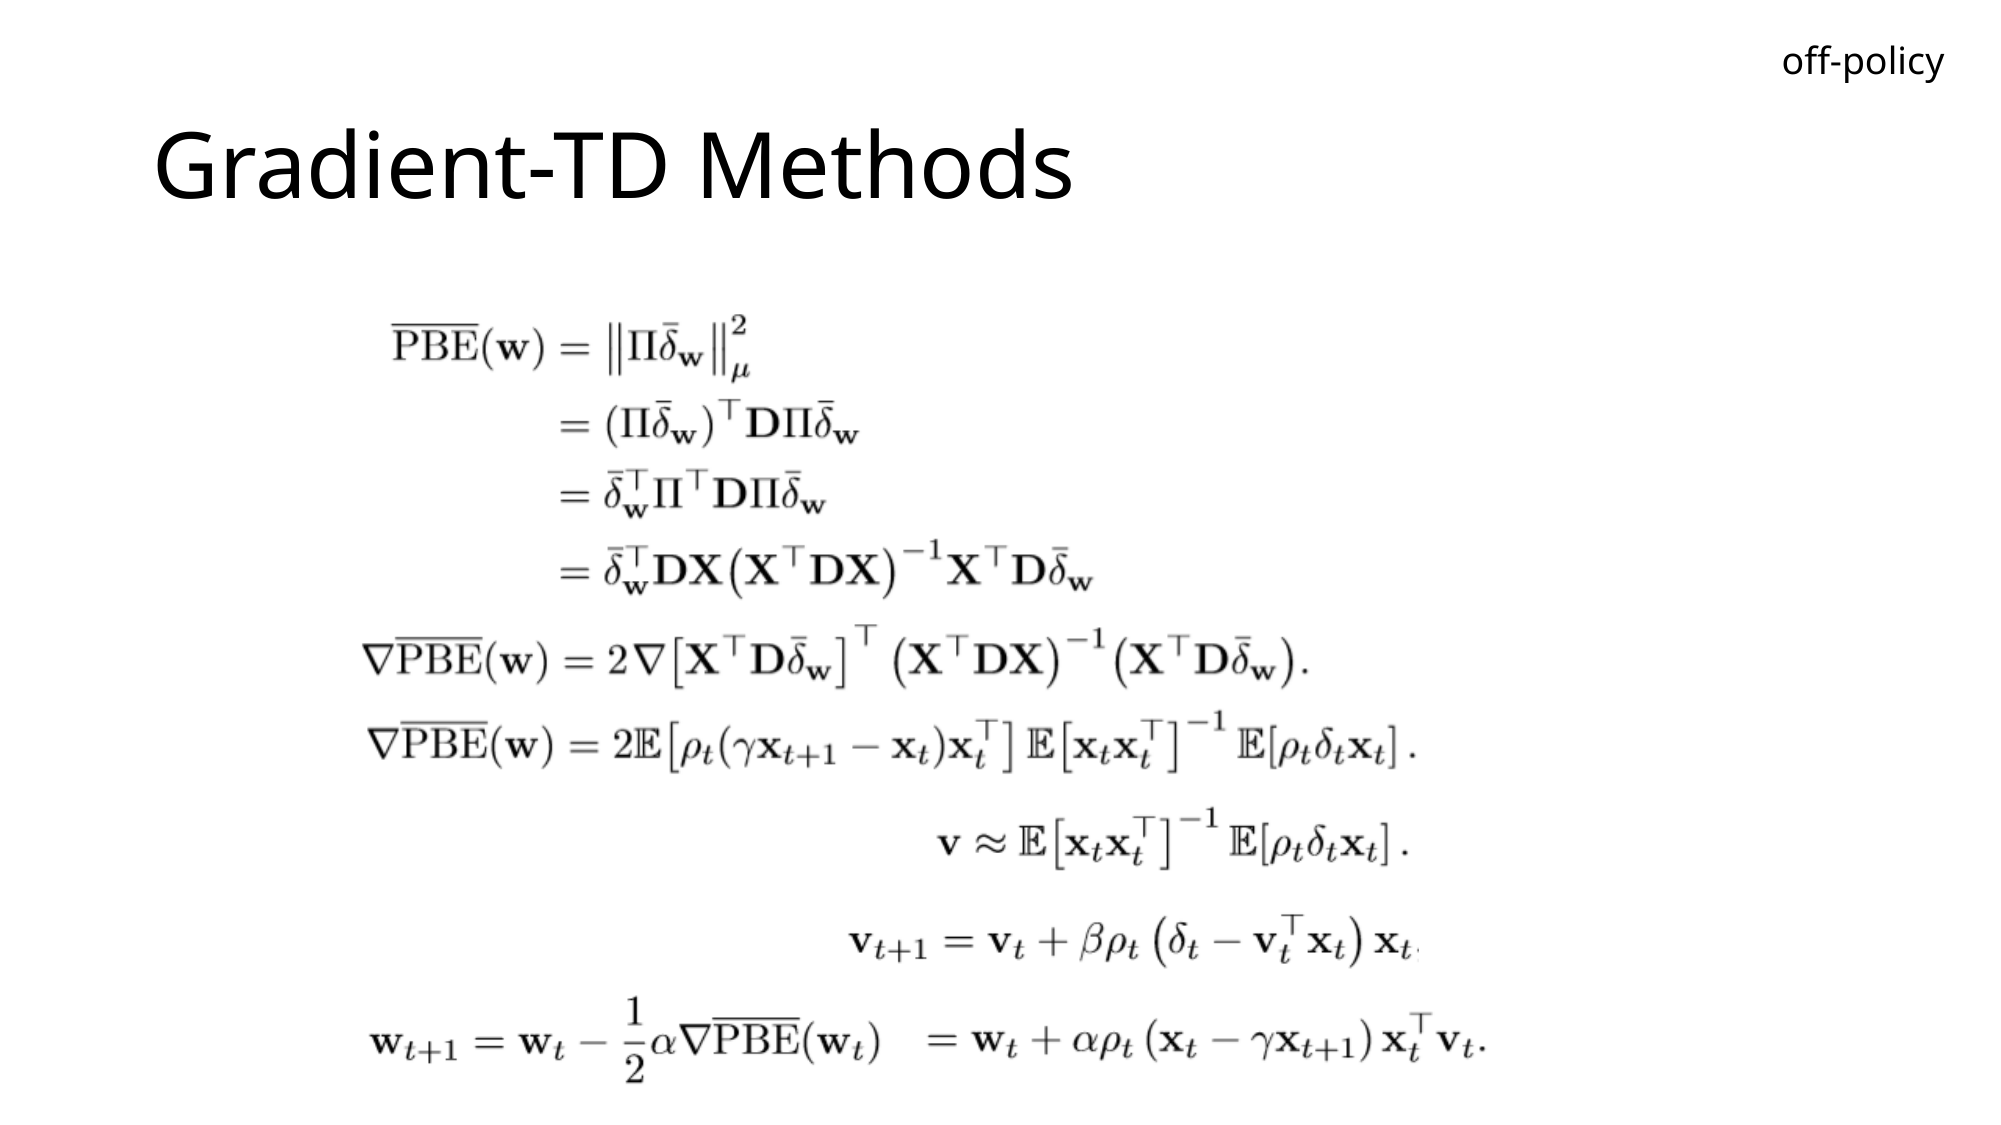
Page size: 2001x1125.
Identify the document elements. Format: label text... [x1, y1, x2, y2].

title Gradient-TD Methods [137, 59, 1863, 278]
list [339, 612, 1335, 699]
picture [352, 703, 1430, 883]
picture [378, 313, 1171, 613]
picture [352, 991, 1505, 1092]
picture [825, 910, 1419, 975]
text_box off-policy [1766, 29, 1960, 90]
